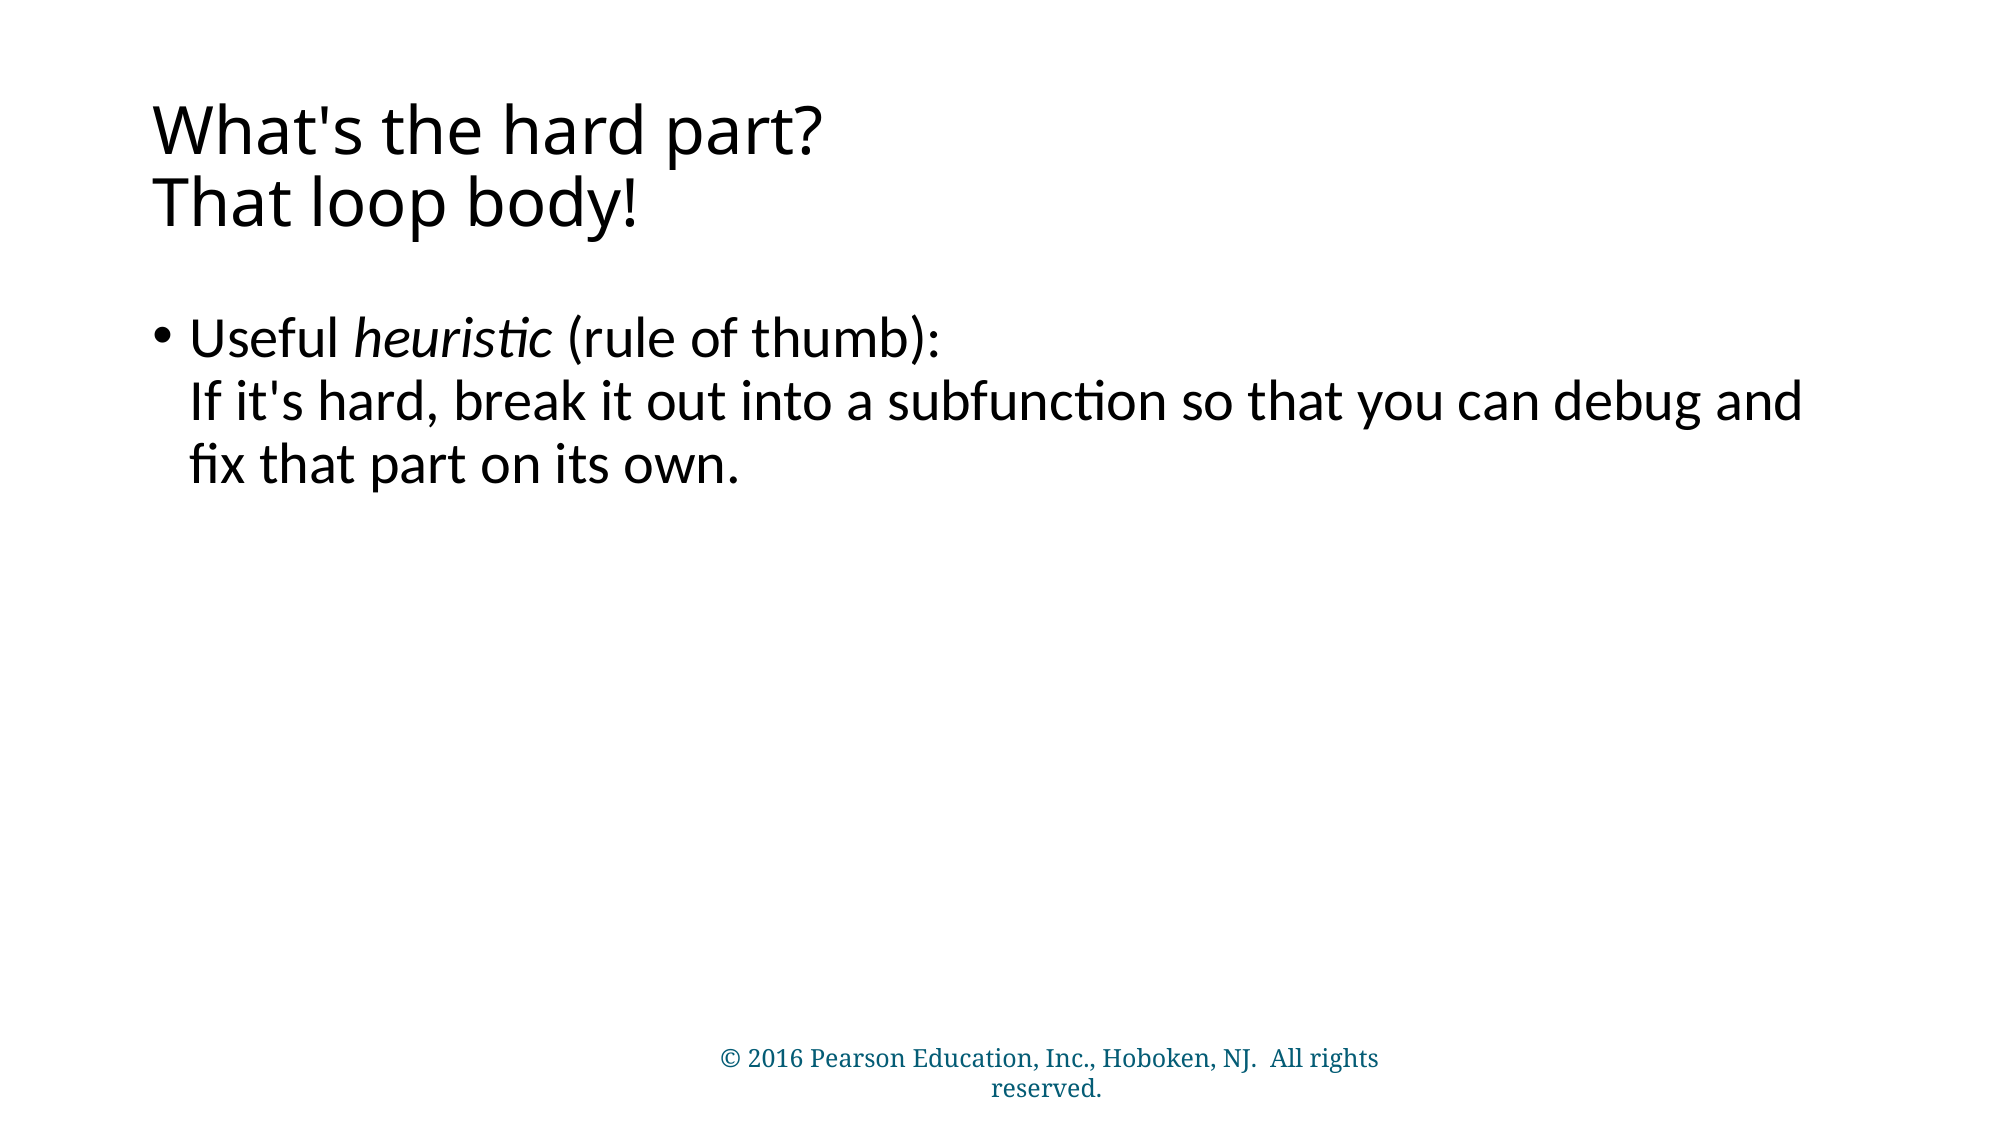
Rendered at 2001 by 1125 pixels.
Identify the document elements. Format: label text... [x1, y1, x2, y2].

title What's the hard part? That loop body! [137, 59, 1863, 278]
list Useful heuristic (rule of thumb): If it's hard, break it out into a subfunction so that you can debug and fix that part on its own. [137, 299, 1863, 1014]
footer © 2016 Pearson Education, Inc., Hoboken, NJ. All rights reserved. [662, 1042, 1438, 1103]
